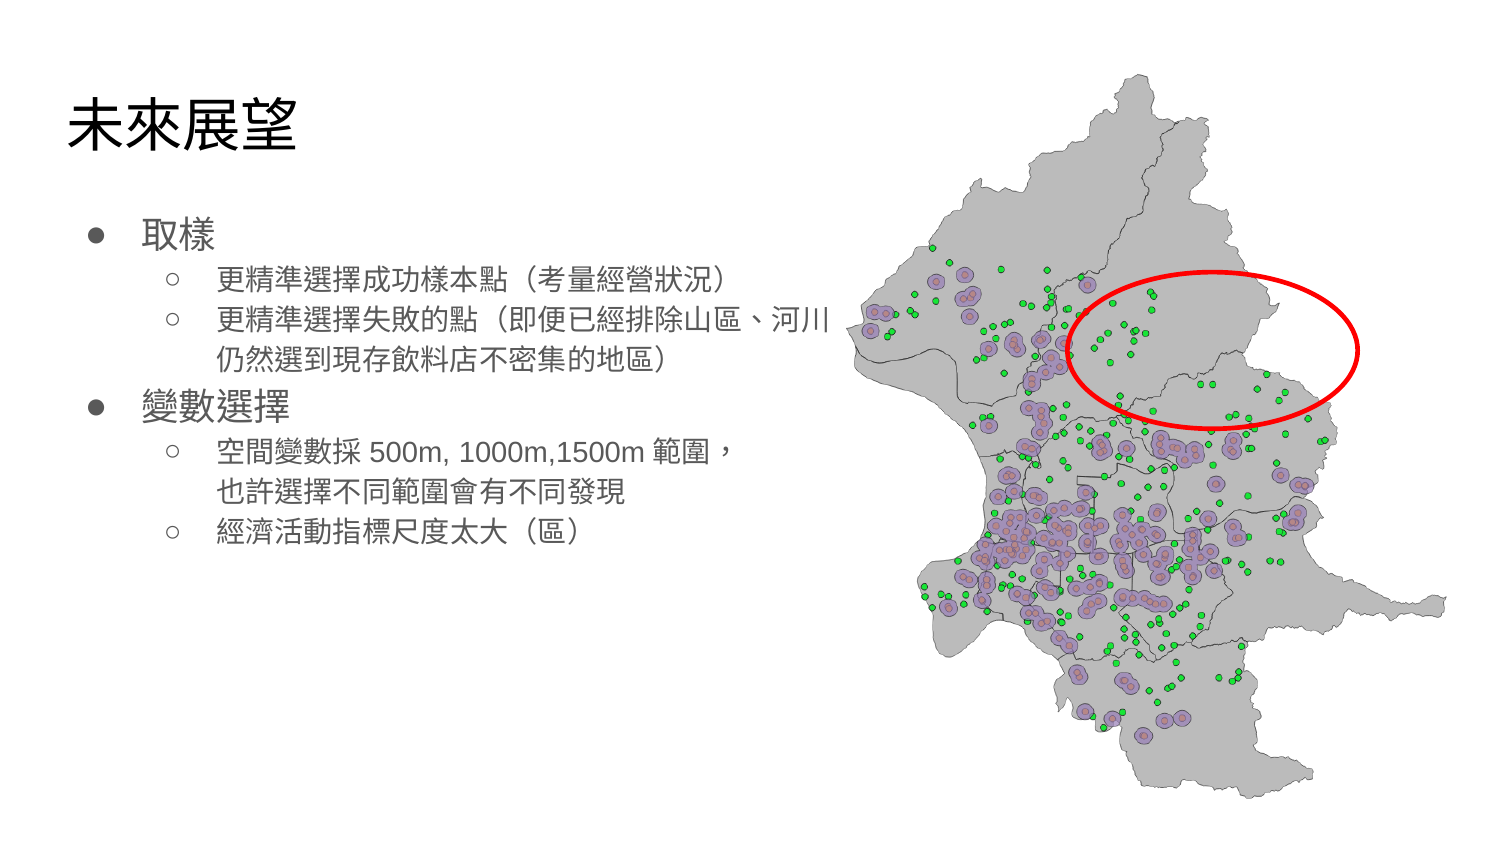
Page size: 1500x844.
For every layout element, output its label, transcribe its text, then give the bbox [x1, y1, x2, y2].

picture [826, 54, 1460, 818]
title 未來展望 [51, 72, 821, 167]
list 取樣 更精準選擇成功樣本點（考量經營狀況） 更精準選擇失敗的點（即便已經排除山區、河川附近， 仍然選到現存飲料店不密集的地區） 變數選擇 空間變數採500m, 1000m,1500m範圍， 也許選擇不同範圍會有不同發現 經濟活動指標尺度太大（區） [51, 189, 821, 750]
